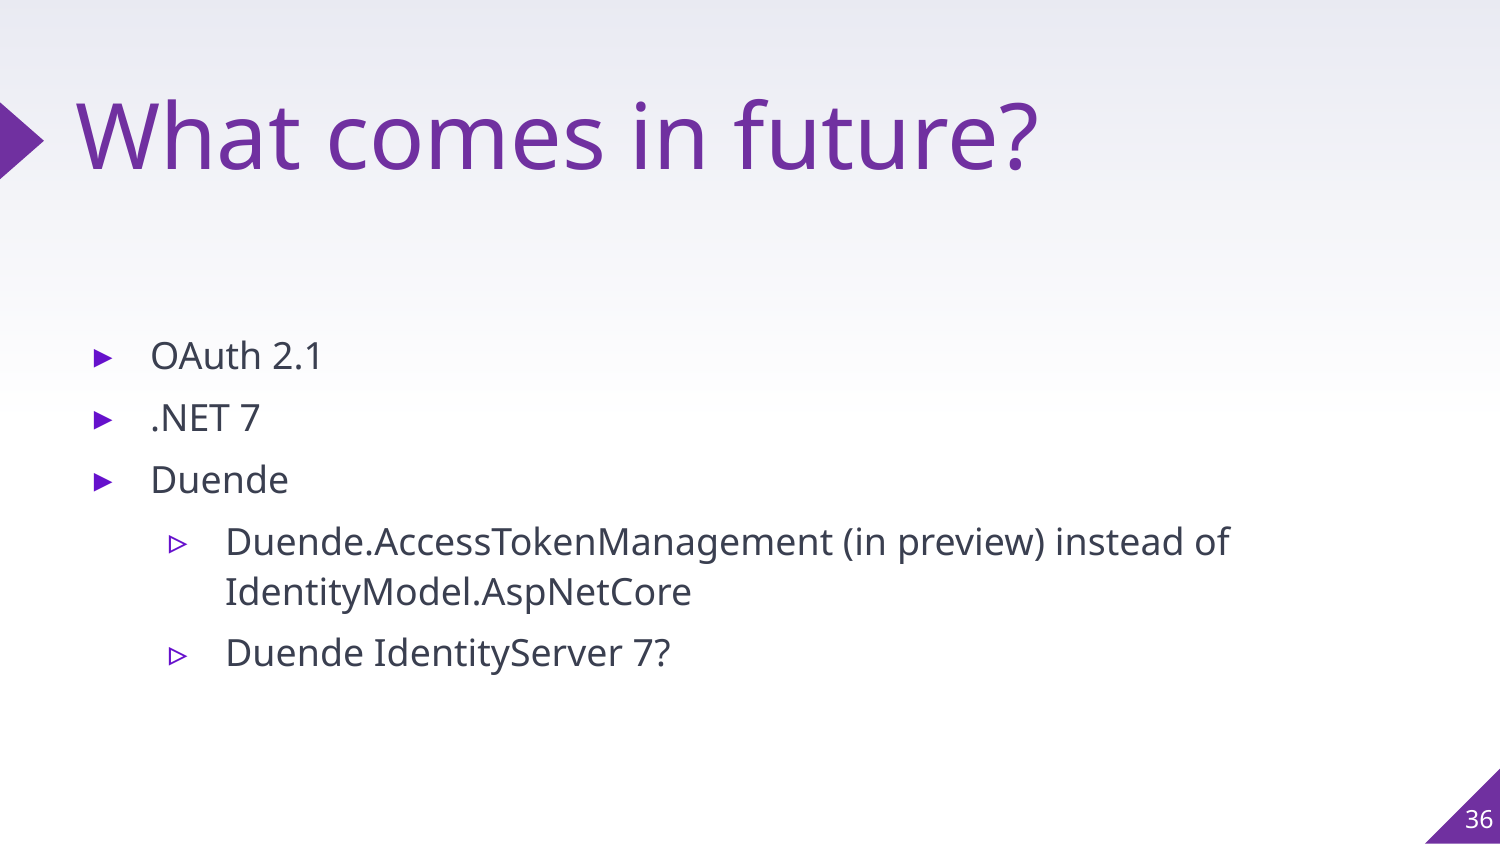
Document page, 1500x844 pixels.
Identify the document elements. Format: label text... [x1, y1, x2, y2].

list OAuth 2.1 .NET 7 Duende Duende.AccessTokenManagement (in preview) instead of IdentityModel.AspNetCore Duende IdentityServer 7? [75, 327, 1431, 761]
title What comes in future? [75, 99, 1253, 277]
slide_number 36 [1418, 760, 1494, 838]
